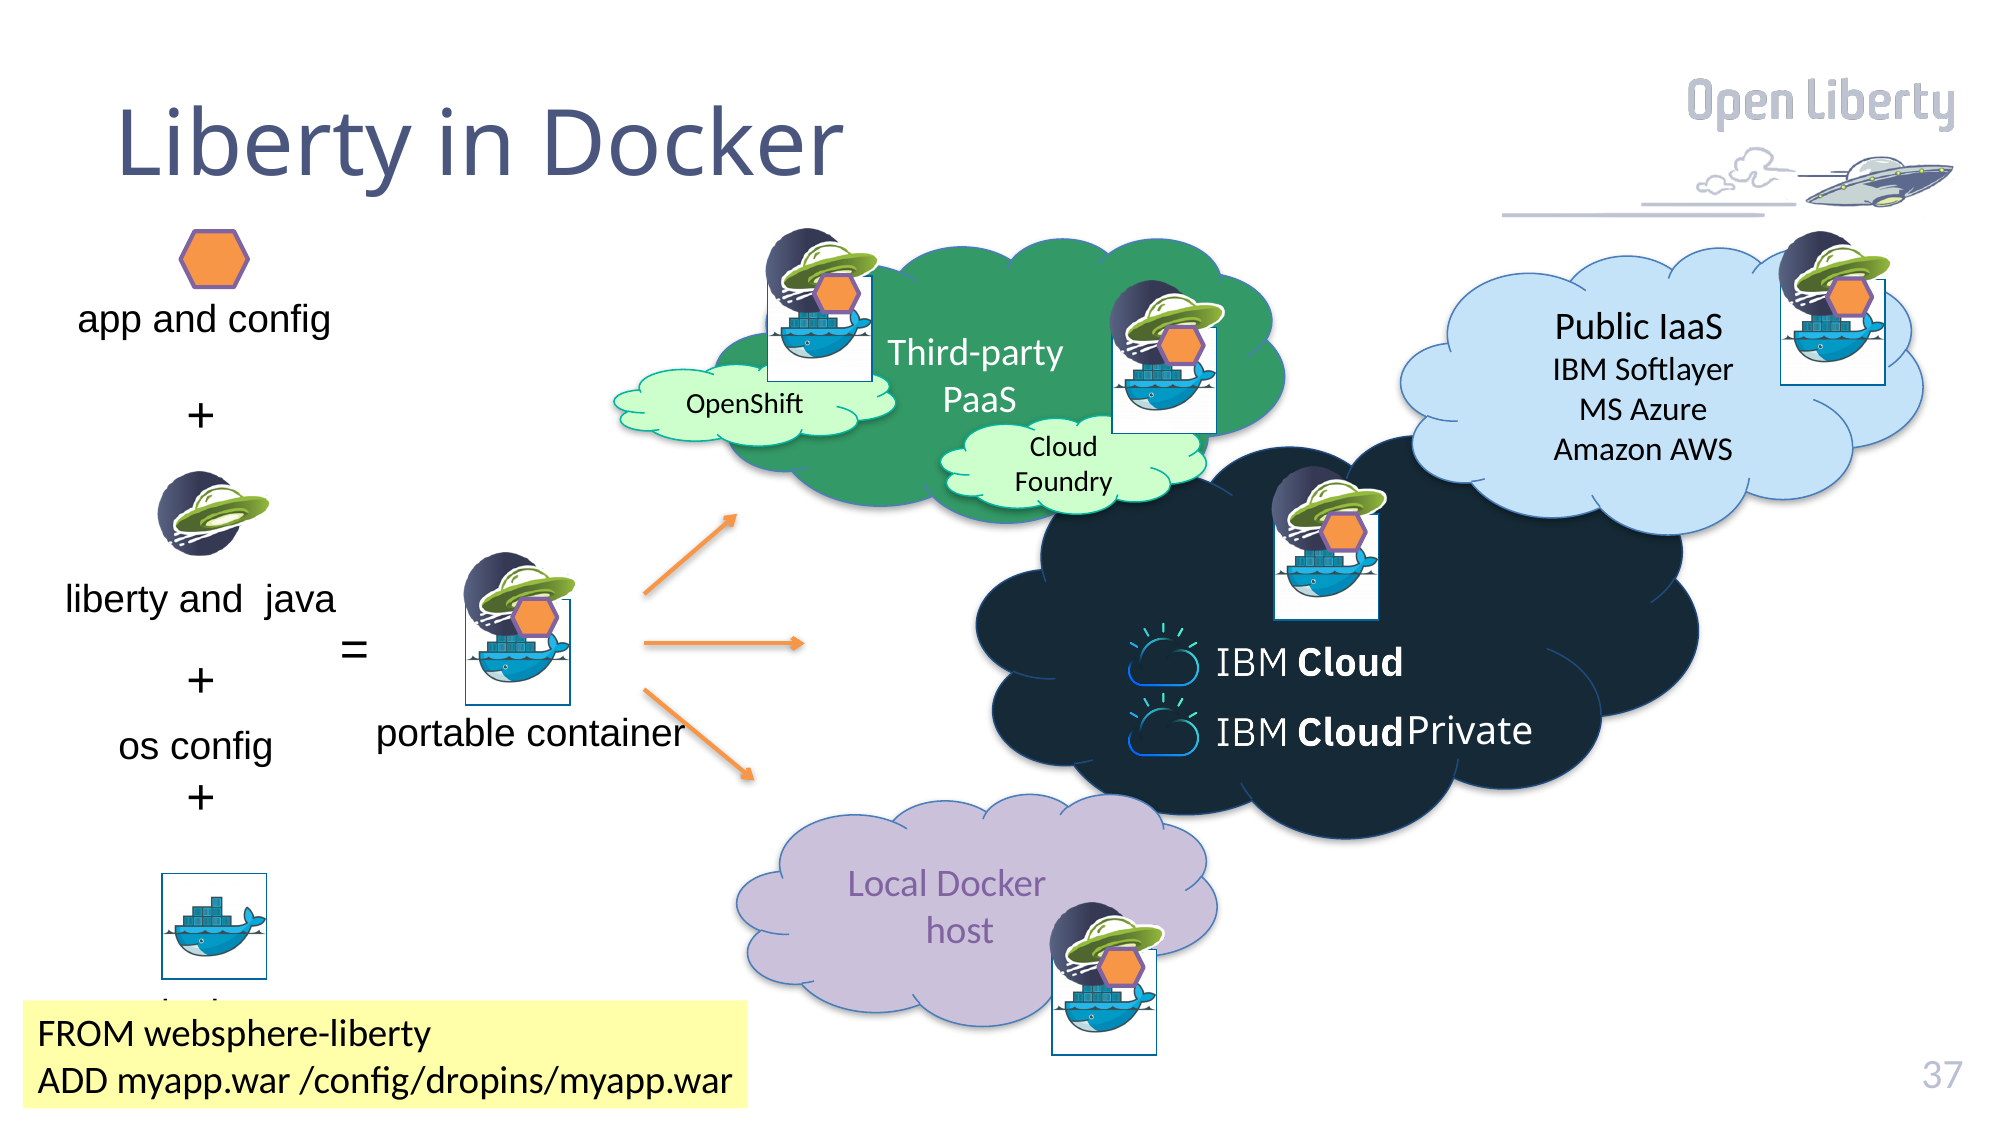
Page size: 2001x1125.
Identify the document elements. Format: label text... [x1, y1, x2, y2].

title Liberty in Docker [99, 45, 1900, 233]
picture [1900, 73, 2001, 237]
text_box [643, 688, 1218, 1055]
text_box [50, 230, 379, 1044]
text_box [613, 228, 1285, 595]
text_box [383, 551, 714, 764]
text_box FROM websphere-liberty ADD myapp.war /config/dropins/myapp.war [22, 1000, 748, 1109]
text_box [1400, 231, 1924, 535]
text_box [718, 434, 1699, 838]
